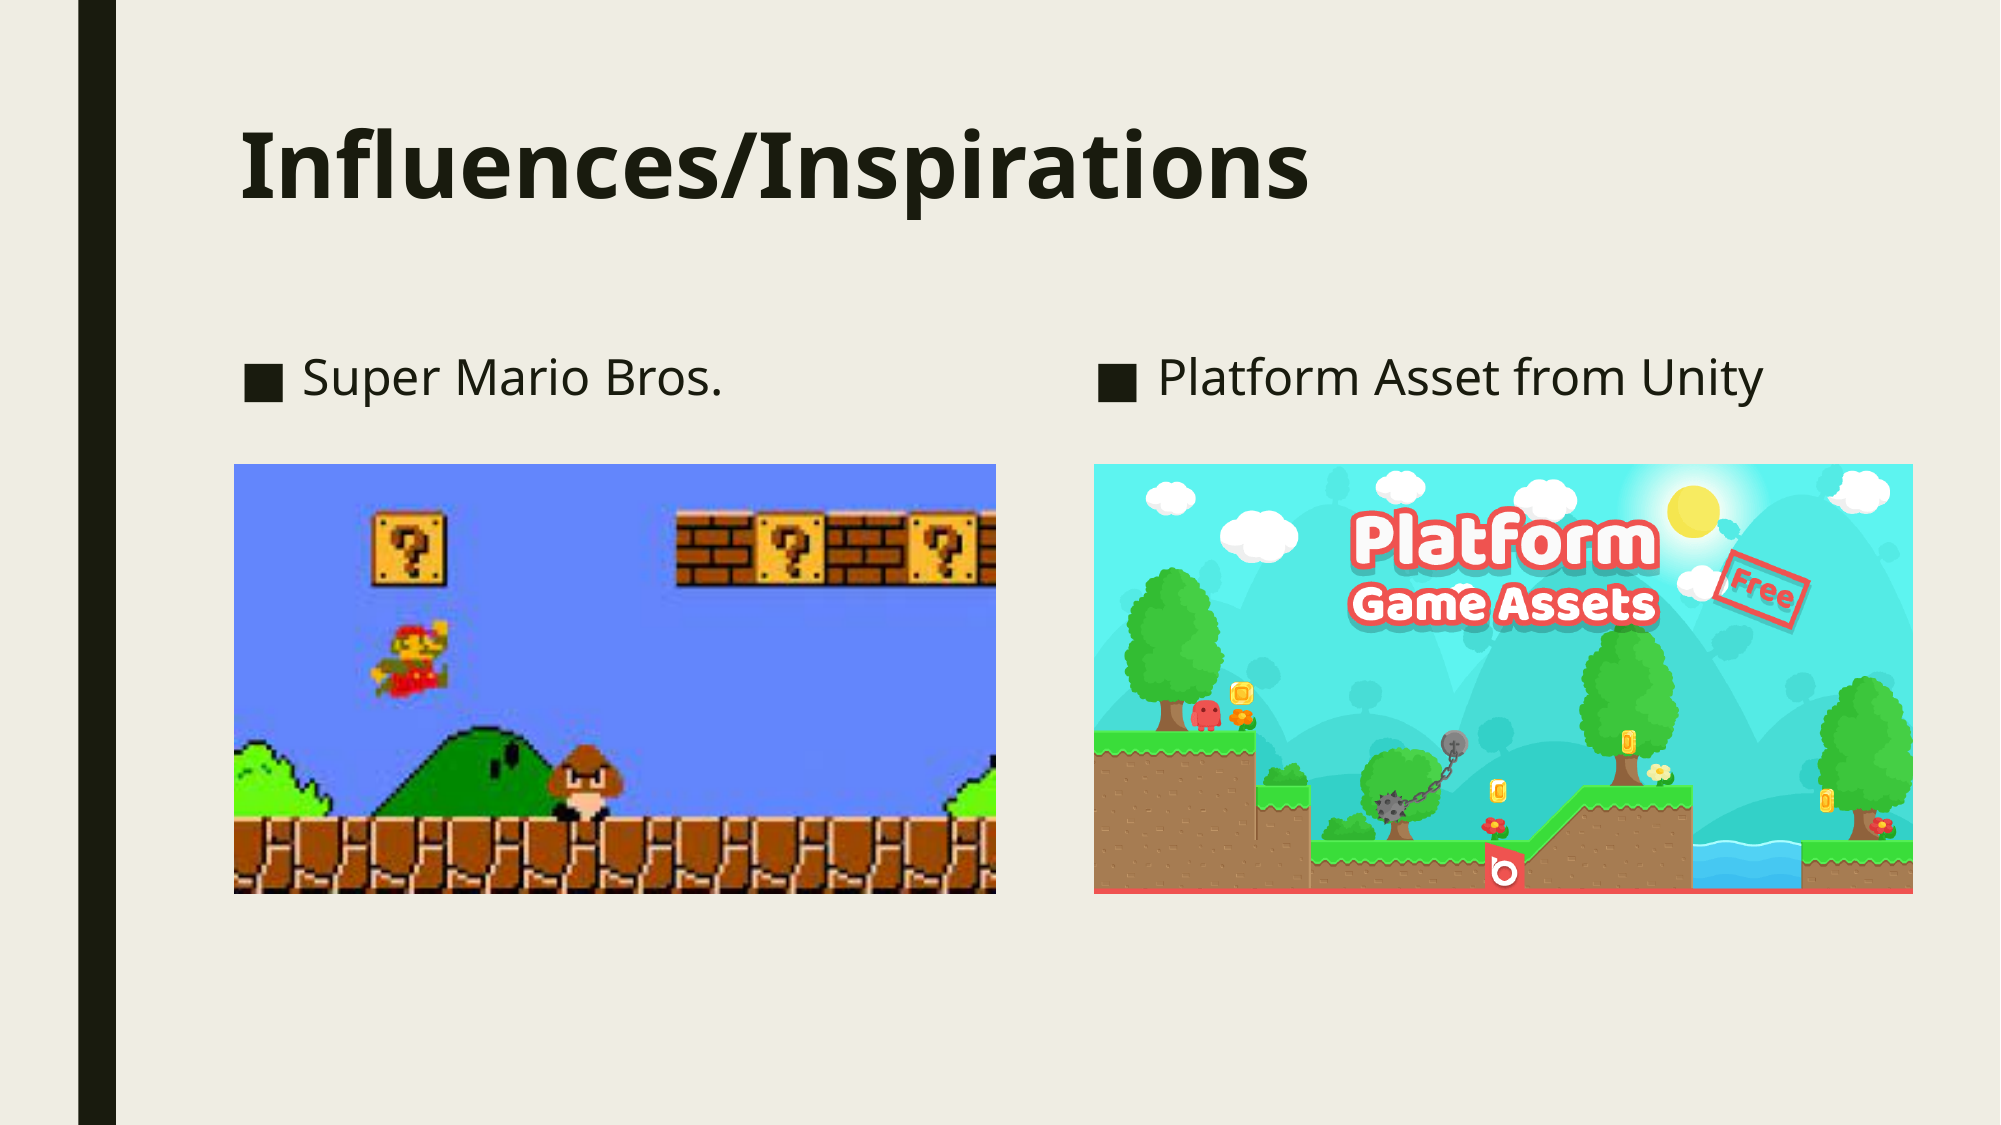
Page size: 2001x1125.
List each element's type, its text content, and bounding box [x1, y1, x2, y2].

title Influences/Inspirations [225, 112, 1800, 236]
text_box Platform Asset from Unity [1079, 342, 1854, 1070]
picture [234, 464, 996, 894]
picture [1094, 464, 1913, 894]
list Super Mario Bros. [225, 342, 1000, 1070]
